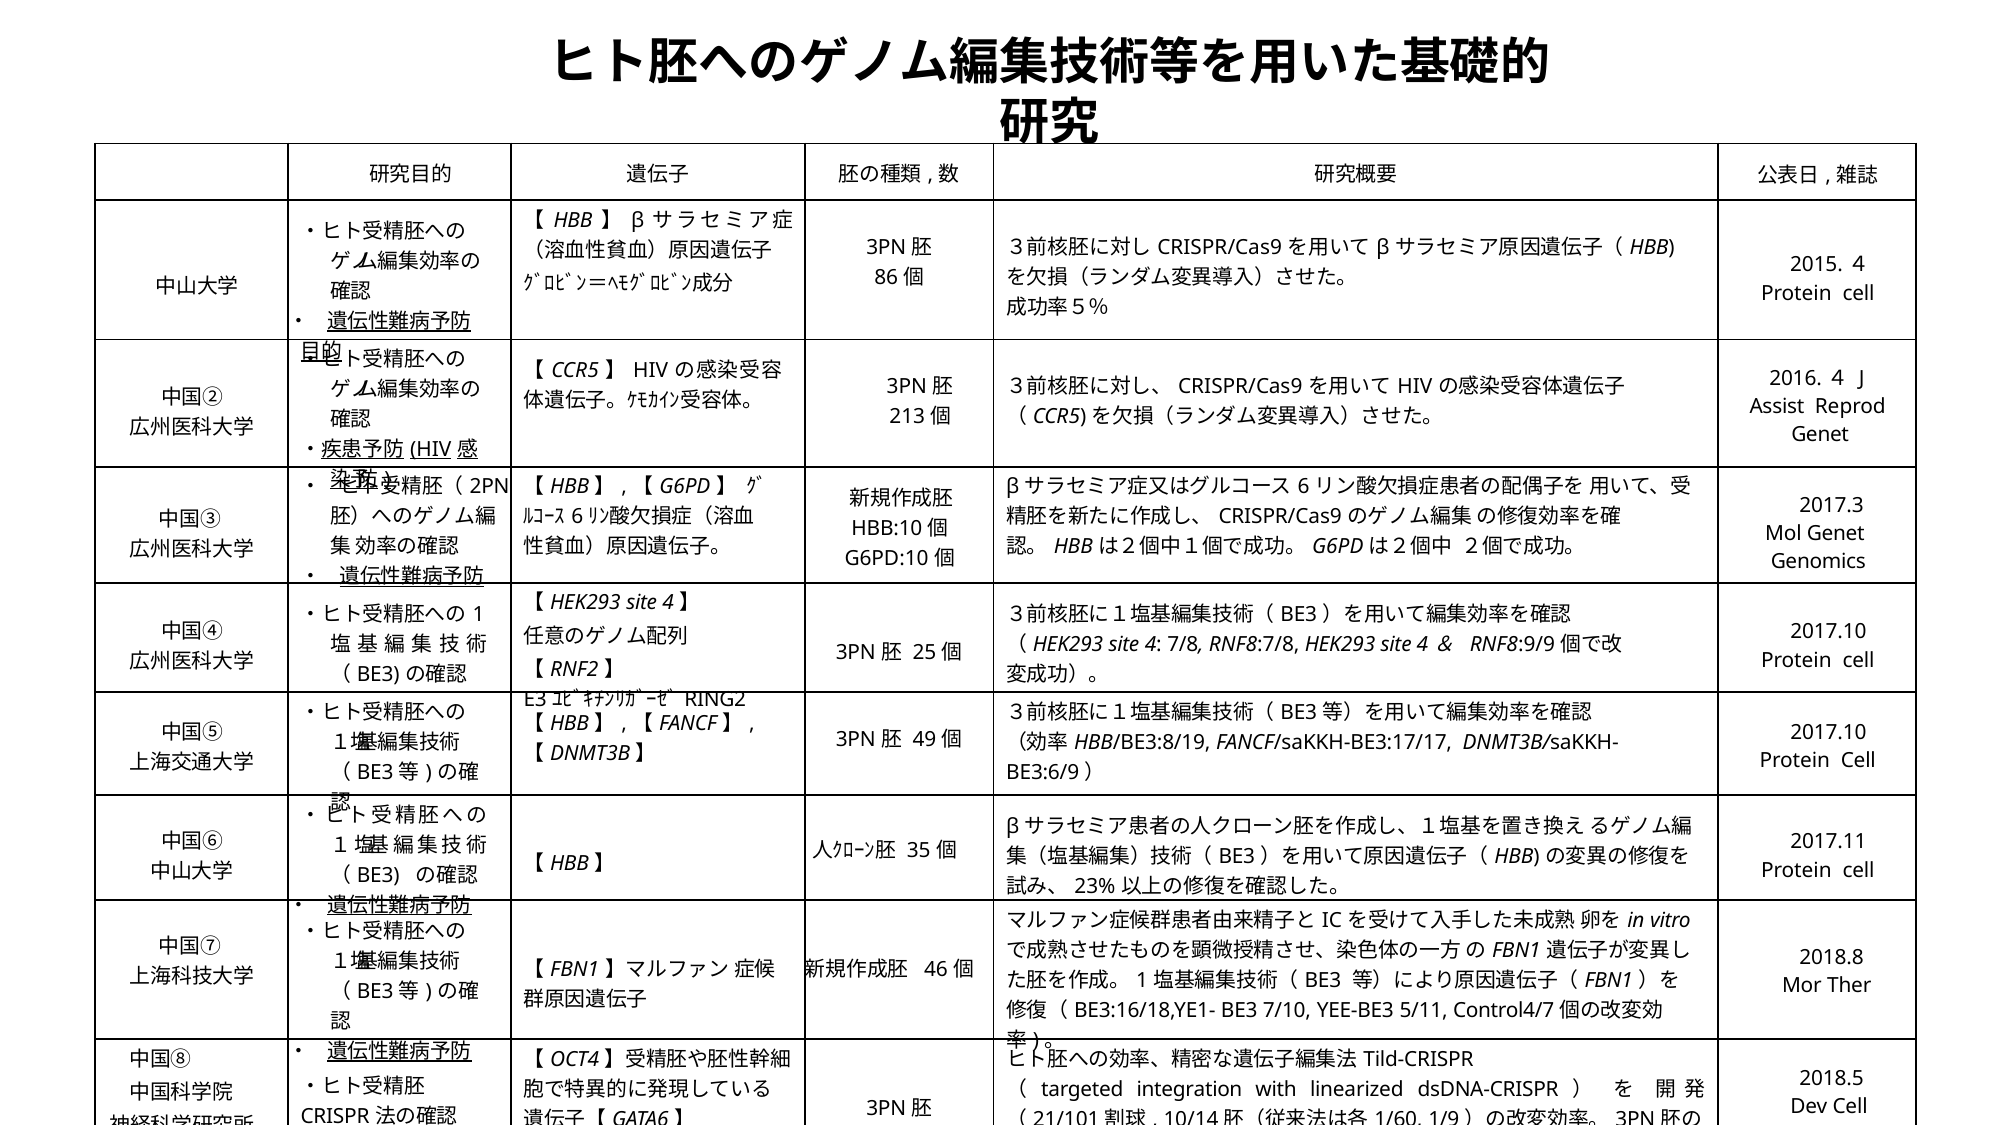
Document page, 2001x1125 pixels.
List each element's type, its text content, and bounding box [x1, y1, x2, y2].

table_cell 2018.5 Dev Cell [1719, 1040, 1915, 1125]
table_cell 人ｸﾛｰﾝ胚 35個 [806, 796, 993, 899]
table_cell 2017.11 Protein cell [1719, 796, 1915, 899]
table_cell ・ヒト受精胚への１塩 基編集技術（BE3等)の確認 ・遺伝性難病予防 [289, 901, 510, 1038]
table_cell ・ヒト受精胚への1塩基編集技術（BE3)の確認 [289, 584, 510, 691]
table_cell ・ヒト受精胚へのゲノ ム編集効率の確認 ・疾患予防(HIV感染予 防) [289, 340, 510, 466]
title ヒト胚へのゲノム編集技術等を用いた基礎的研究 [539, 0, 1560, 143]
table_cell βサラセミア症又はグルコース6リン酸欠損症患者の配偶子を 用いて、受精胚を新たに作成し、CRISPR/Cas9のゲノム編集 の修復効率を確認。HBBは２個中１個で成功。G6PDは２個中 ２個で成功。 [994, 468, 1717, 582]
table_header 公表日,雑誌 [1719, 144, 1915, 199]
table_cell 3PN胚 25個 [806, 584, 993, 691]
table_cell 中国⑧ 中国科学院 神経科学研究所 [96, 1040, 287, 1125]
table_cell 【HBB】βサラセミア症（溶血性貧血）原因遺伝子 ｸﾞﾛﾋﾞﾝ＝ﾍﾓｸﾞﾛﾋﾞﾝ成分 [512, 201, 804, 339]
table_cell 2018.8 Mor Ther [1719, 901, 1915, 1038]
table_header 研究目的 [289, 144, 510, 199]
table_cell 【HBB】,【G6PD】 ｸﾞﾙｺｰｽ6ﾘﾝ酸欠損症（溶血性貧血）原因遺伝子。 [512, 468, 804, 582]
table_cell 中山大学 [96, 201, 287, 339]
table_cell ・ヒト受精胚（2PN 胚）へのゲノム編集 効率の確認 ・遺伝性難病予防 [289, 468, 510, 582]
table_cell 3PN胚 213個 [806, 340, 993, 466]
table_cell 【HBB】 [512, 796, 804, 899]
table_cell 中国⑦ 上海科技大学 [96, 901, 287, 1038]
table_cell 3PN胚 86個 [806, 201, 993, 339]
table_cell 3PN胚 49個 [806, 693, 993, 794]
table_cell ・ヒト受精胚への１塩 基編集技術（BE3) の確認 ・遺伝性難病予防 [289, 796, 510, 899]
table_cell 中国④ 広州医科大学 [96, 584, 287, 691]
table_header 胚の種類,数 [806, 144, 993, 199]
table_cell βサラセミア患者の人クローン胚を作成し、１塩基を置き換え るゲノム編集（塩基編集）技術（BE3）を用いて原因遺伝子（HBB)の変異の修復を試み、23%以上の修復を確認した。 [994, 796, 1717, 899]
table_cell ・ヒト受精胚 CRISPR法の確認 [289, 1040, 510, 1125]
table_cell 【CCR5】HIVの感染受容体遺伝子。ｹﾓｶｲﾝ受容体。 [512, 340, 804, 466]
table_cell 【OCT4】受精胚や胚性幹細胞で特異的に発現している遺伝子【GATA6】 [512, 1040, 804, 1125]
table_cell 新規作成胚 46個 [806, 901, 993, 1038]
table_header 研究概要 [994, 144, 1717, 199]
table_header [96, 144, 287, 199]
table_cell 2016.４ J Assist Reprod Genet [1719, 340, 1915, 466]
table_cell 中国② 広州医科大学 [96, 340, 287, 466]
table_cell 2017.3 Mol Genet Genomics [1719, 468, 1915, 582]
table_cell ・ヒト受精胚への１塩 基編集技術（BE3等)の確認 [289, 693, 510, 794]
table_cell 2017.10 Protein cell [1719, 584, 1915, 691]
table_cell 2017.10 Protein Cell [1719, 693, 1915, 794]
table_cell 2015.４ Protein cell [1719, 201, 1915, 339]
table_cell マルファン症候群患者由来精子とICを受けて入手した未成熟 卵をin vitroで成熟させたものを顕微授精させ、染色体の一方 のFBN1遺伝子が変異した胚を作成。1塩基編集技術（BE3 等）により原因遺伝子（FBN1）を修復（BE3:16/18,YE1- BE3 7/10, YEE-BE3 5/11, Control4/7個の改変効率)。 [994, 901, 1717, 1038]
table_cell 【FBN1】マルファン 症候群原因遺伝子 [512, 901, 804, 1038]
table_header 遺伝子 [512, 144, 804, 199]
table_cell 3PN胚 [806, 1040, 993, 1125]
table_cell ・ヒト受精胚へのゲノ ム編集効率の確認 ・遺伝性難病予防目的 [289, 201, 510, 339]
table_cell 中国③ 広州医科大学 [96, 468, 287, 582]
table_cell 中国⑥ 中山大学 [96, 796, 287, 899]
table_cell ３前核胚に対し、CRISPR/Cas9を用いてHIVの感染受容体遺伝子（CCR5)を欠損（ランダム変異導入）させた。 [994, 340, 1717, 466]
table_cell ３前核胚に対しCRISPR/Cas9を用いてβサラセミア原因遺伝子（HBB)を欠損（ランダム変異導入）させた。 成功率５％ [994, 201, 1717, 339]
table_cell ３前核胚に１塩基編集技術（BE3）を用いて編集効率を確認 （HEK293 site 4: 7/8, RNF8:7/8, HEK293 site 4＆ RNF8:9/9個で改変成功）。 [994, 584, 1717, 691]
table_cell ３前核胚に１塩基編集技術（BE3等）を用いて編集効率を確認 （効率HBB/BE3:8/19, FANCF/saKKH-BE3:17/17, DNMT3B/saKKH-BE3:6/9） [994, 693, 1717, 794]
table_cell ヒト胚への効率、精密な遺伝子編集法Tild-CRISPR （targeted integration with linearized dsDNA-CRISPR） を 開発（21/101割球, 10/14胚（従来法は各1/60, 1/9）の改変効率。3PN胚のOCT4/GATA6同時編集は4/137割球）。 [994, 1040, 1717, 1125]
table_cell 【HBB】,【FANCF】, 【DNMT3B】 [512, 693, 804, 794]
table_cell 中国⑤ 上海交通大学 [96, 693, 287, 794]
table_cell 【HEK293 site 4】 任意のゲノム配列 【RNF2】 E3ﾕﾋﾞｷﾁﾝﾘｶﾞｰｾﾞRING2 [512, 584, 804, 691]
table_cell 新規作成胚 HBB:10個 G6PD:10個 [806, 468, 993, 582]
